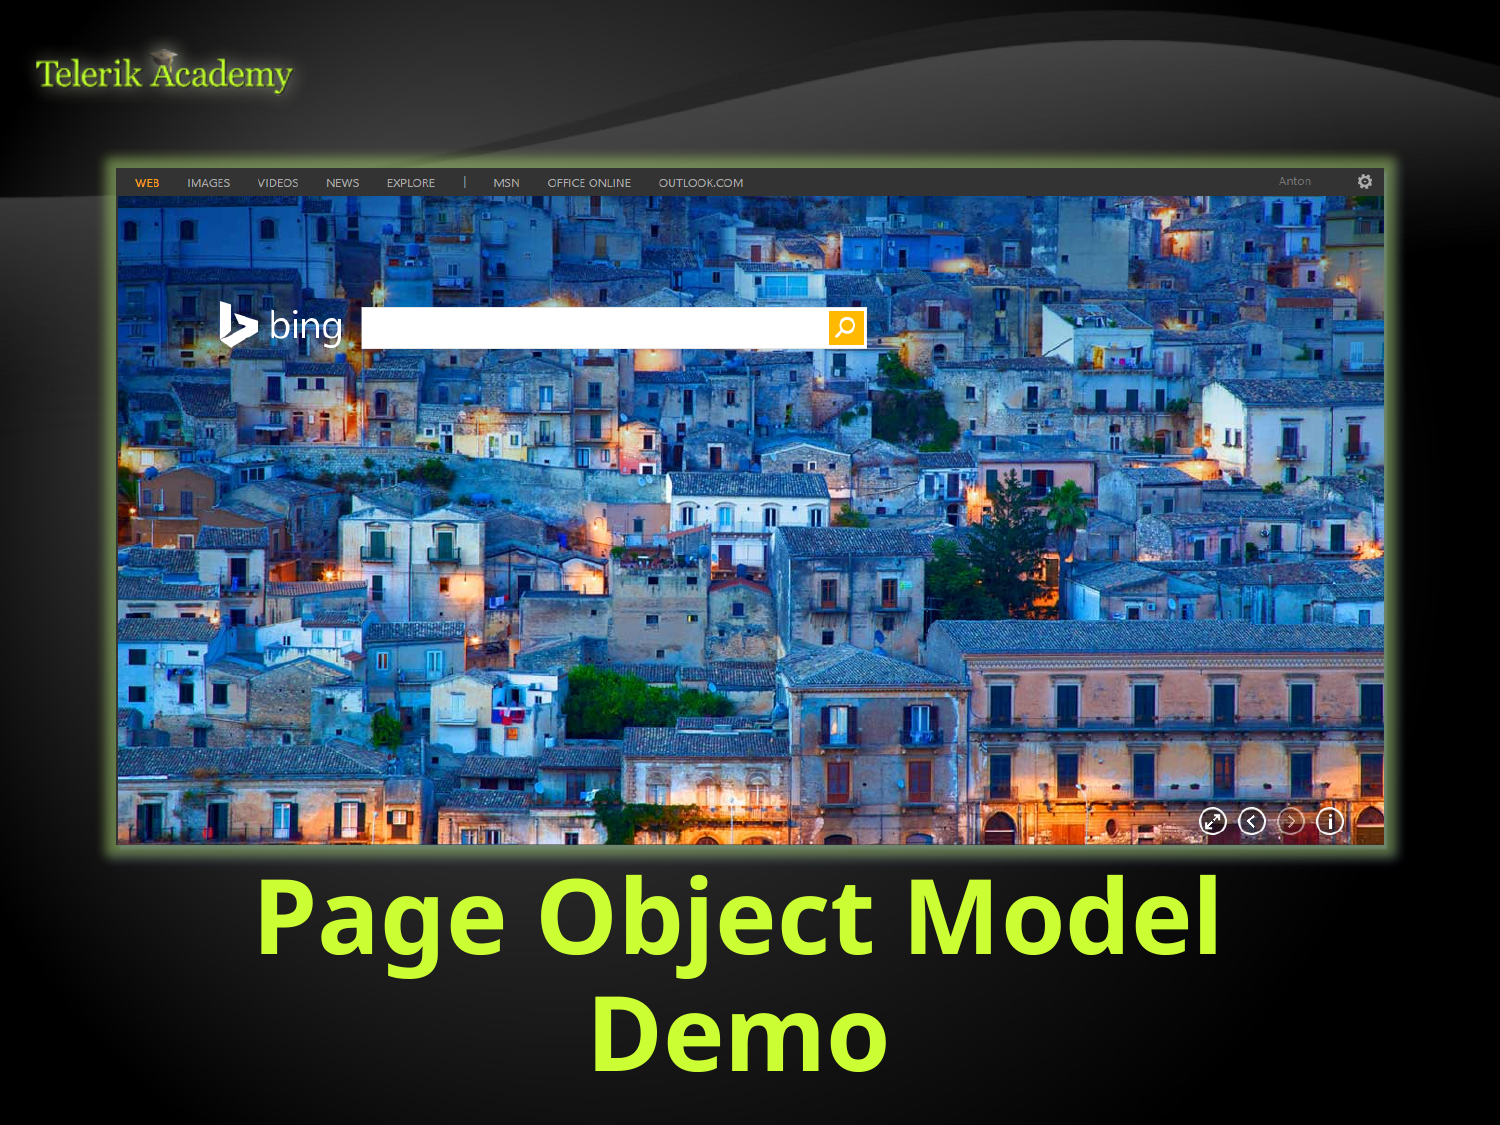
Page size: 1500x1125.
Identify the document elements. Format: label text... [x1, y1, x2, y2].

title Page Object Model Demo [88, 886, 1389, 1065]
picture [0, 0, 1500, 1125]
